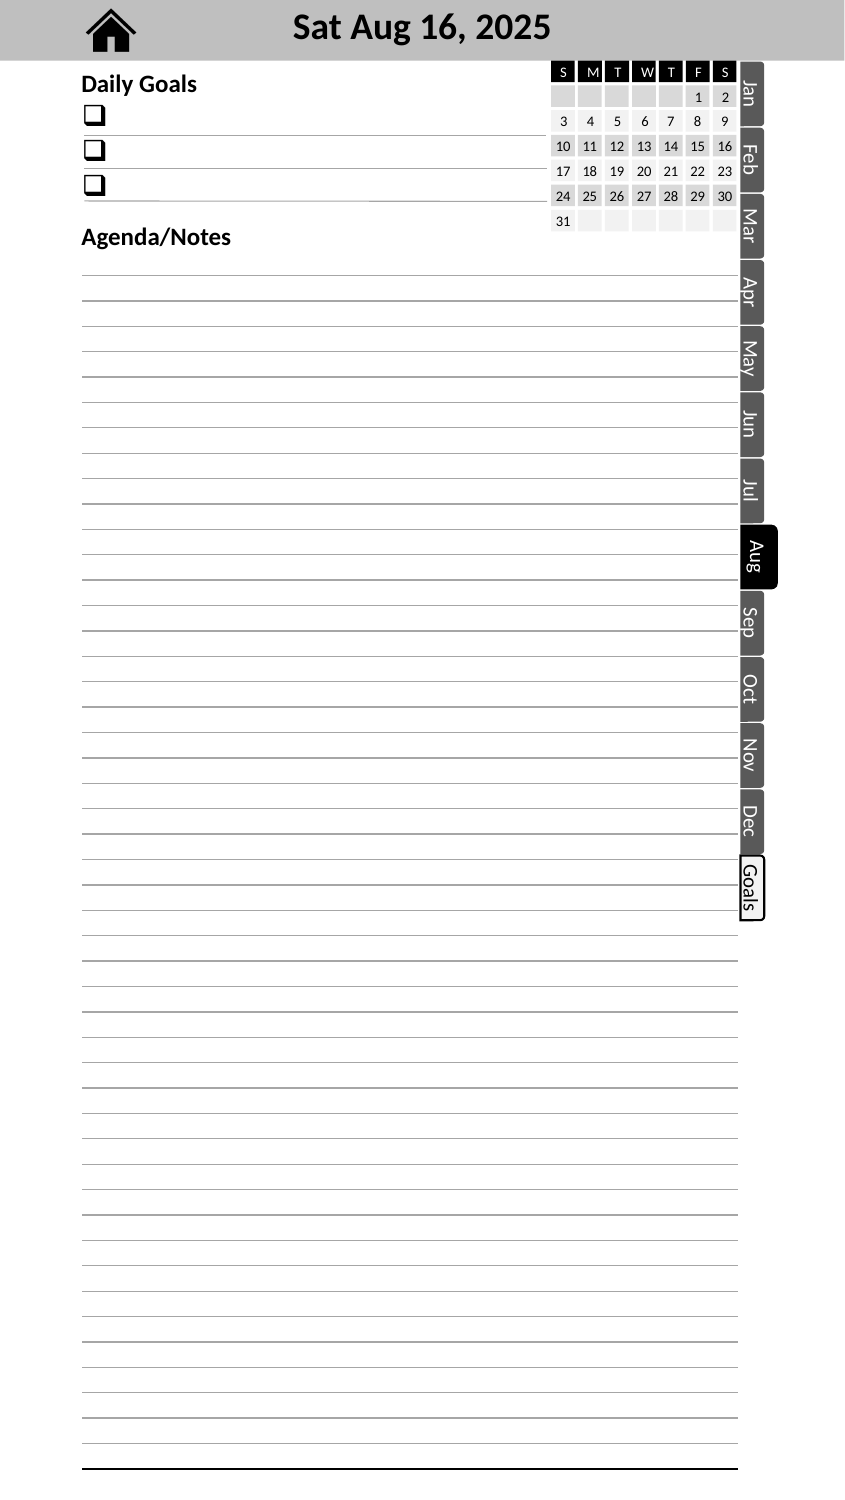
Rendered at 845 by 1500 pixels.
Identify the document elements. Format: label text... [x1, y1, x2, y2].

list Sat Aug 16, 2025 [190, 0, 655, 61]
picture [82, 1, 140, 59]
